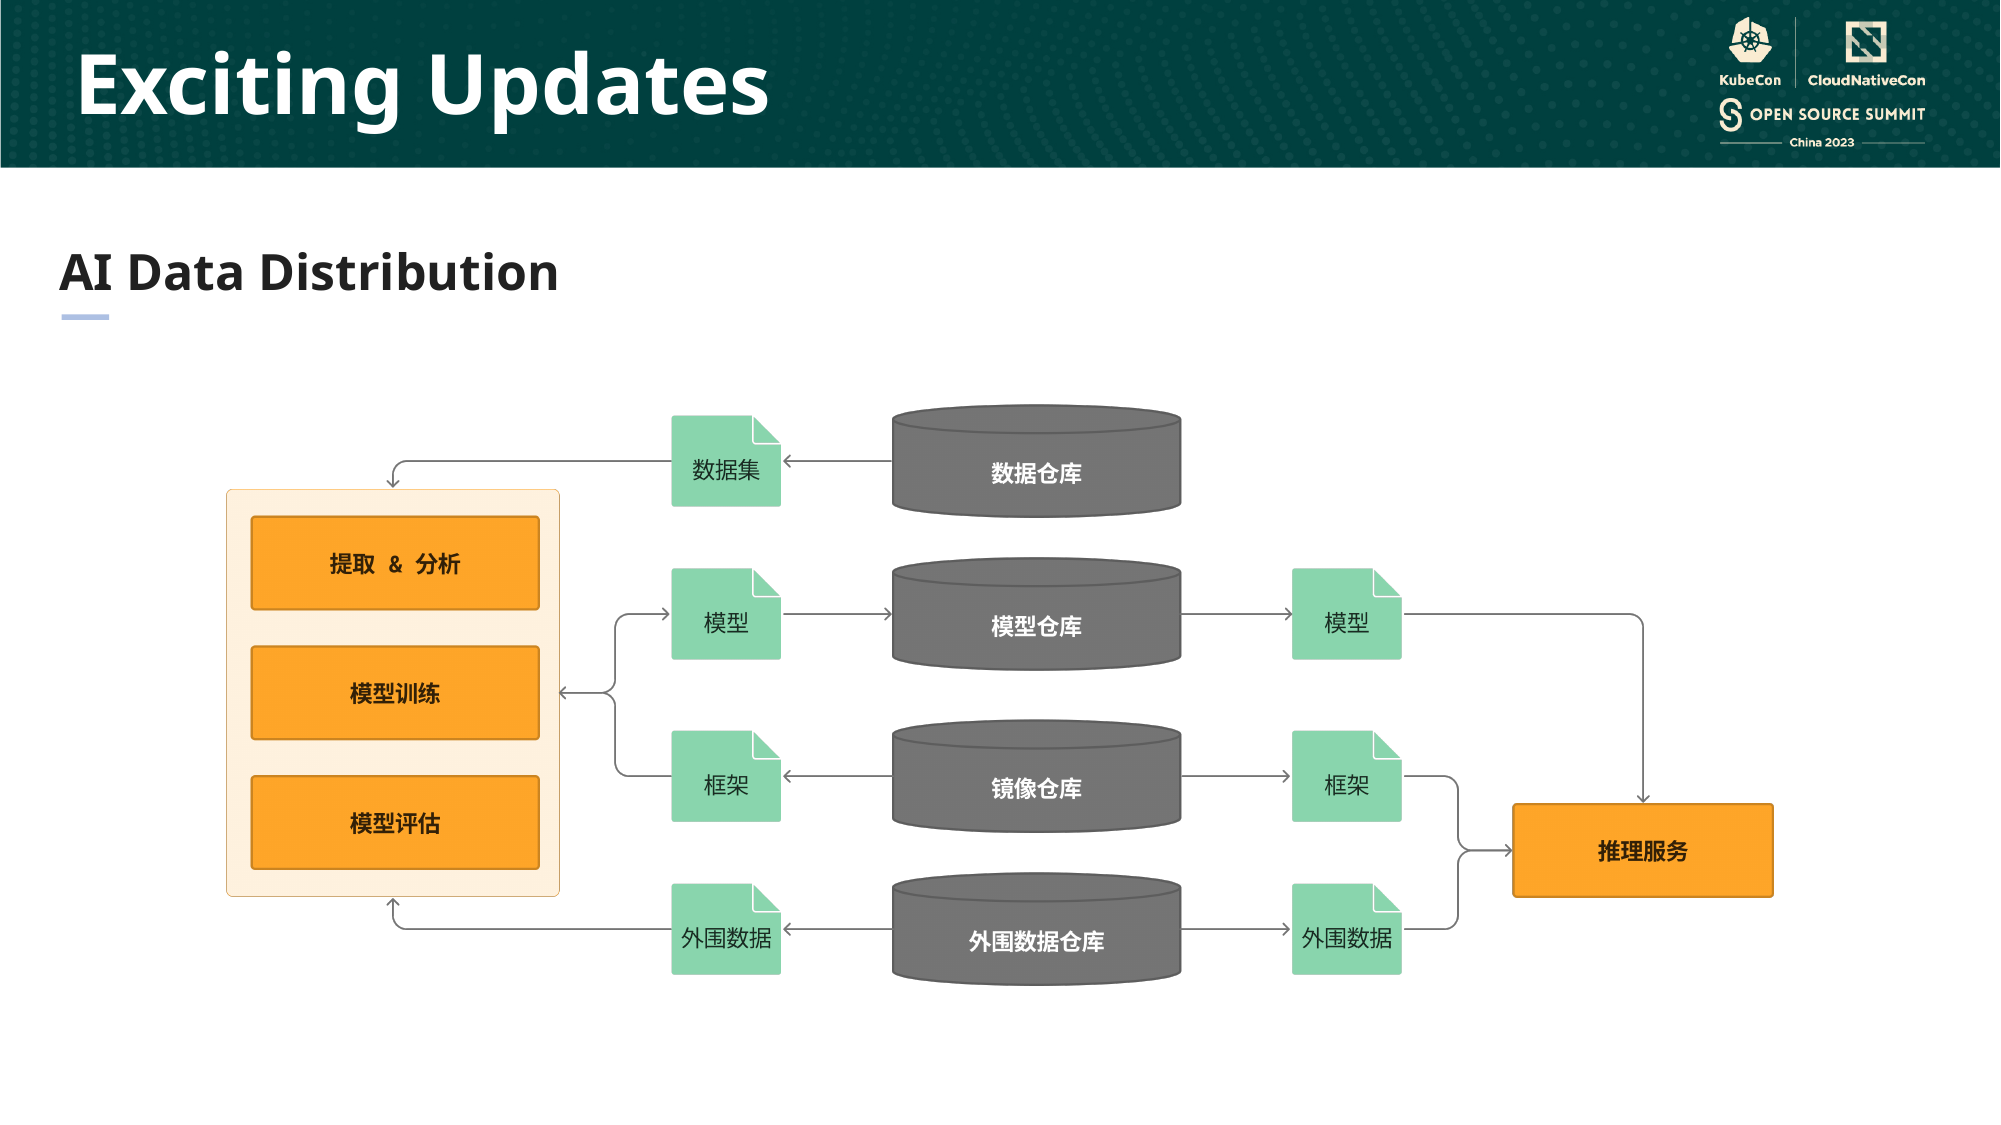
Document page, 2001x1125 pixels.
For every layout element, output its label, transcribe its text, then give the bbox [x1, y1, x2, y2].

picture [0, 0, 2000, 1125]
text_box AI Data Distribution [59, 240, 681, 301]
text_box Exciting Updates [59, 0, 1785, 196]
